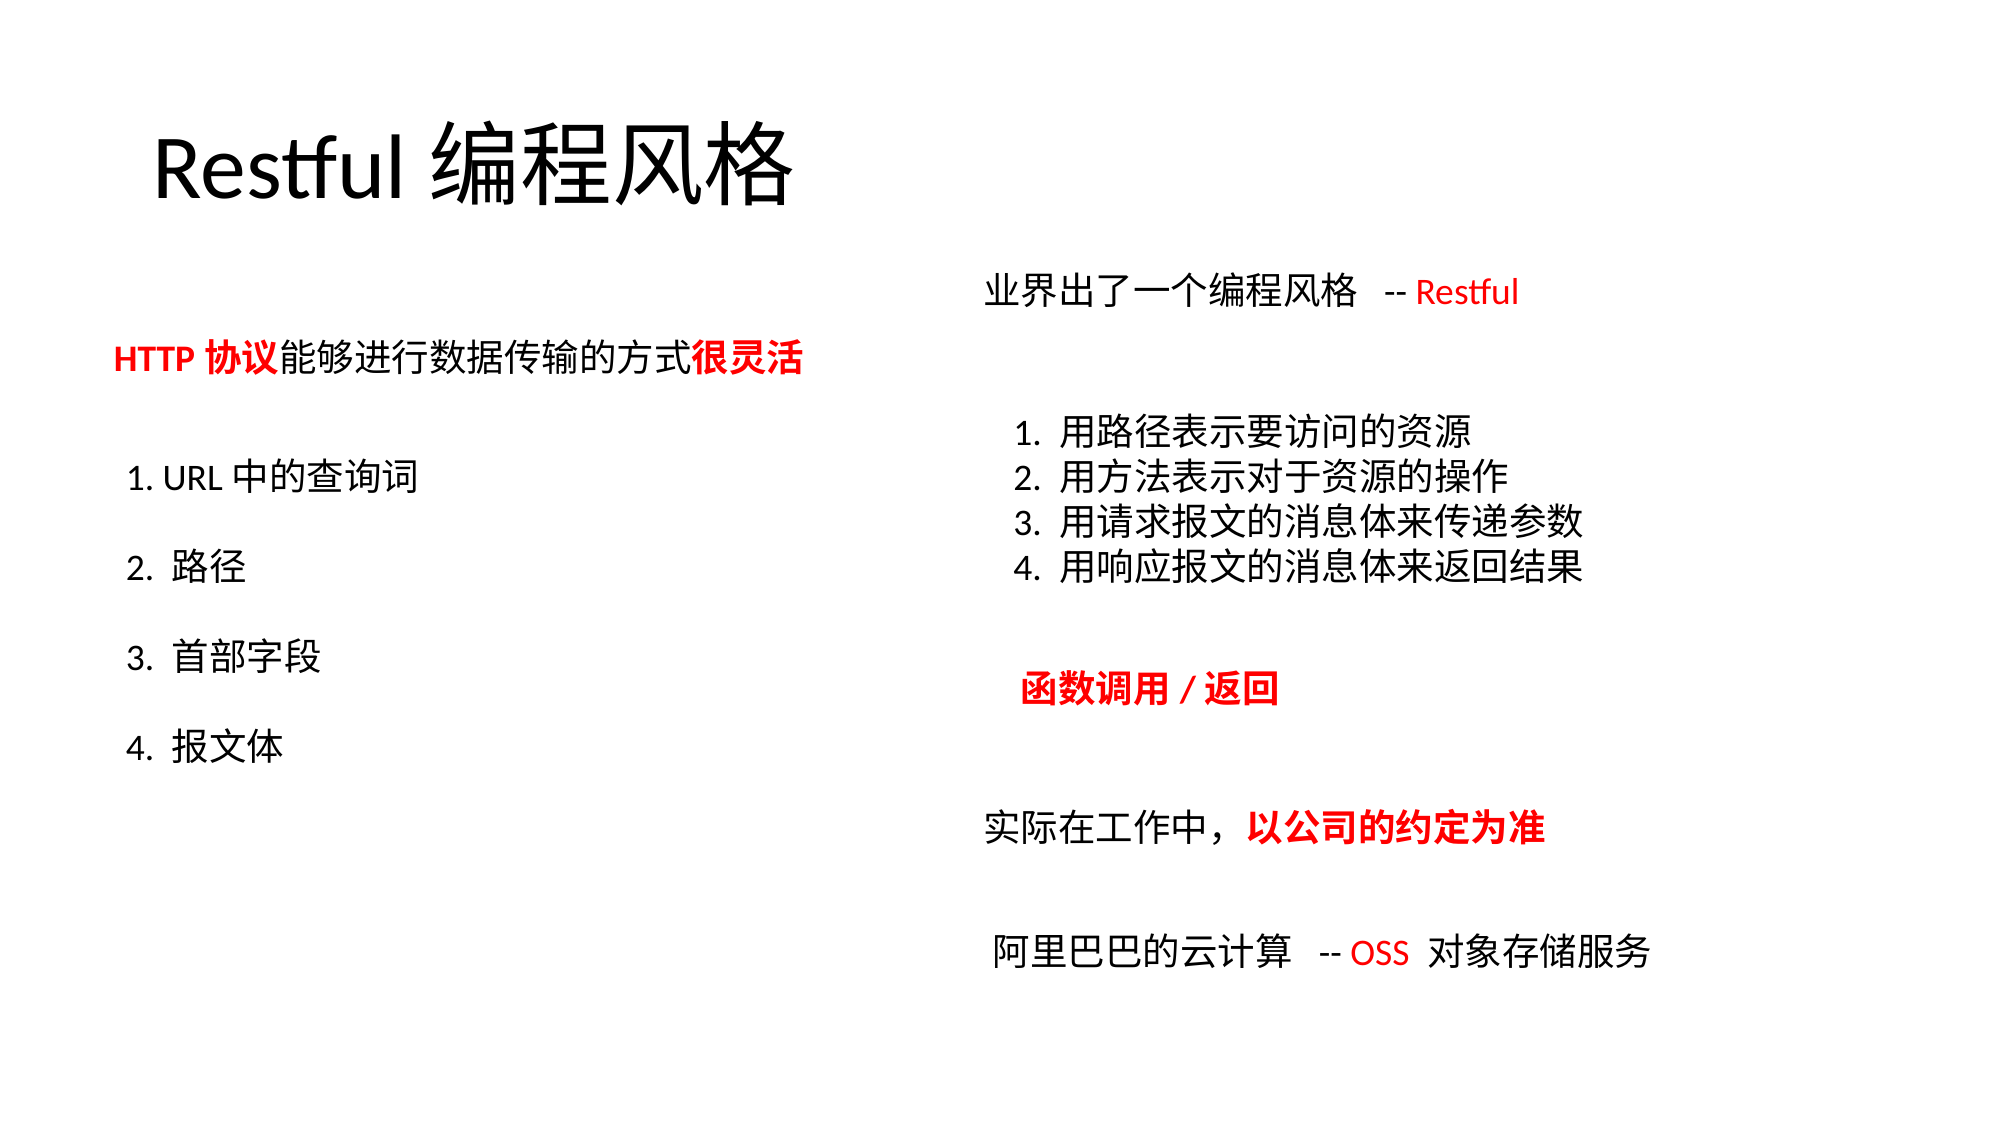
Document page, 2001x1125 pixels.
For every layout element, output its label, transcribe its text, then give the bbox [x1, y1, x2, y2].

text_box 函数调用/返回 [1006, 657, 1627, 718]
text_box 业界出了一个编程风格 -- Restful [968, 259, 1688, 320]
title Restful编程风格 [137, 59, 1863, 278]
text_box 阿里巴巴的云计算 -- OSS 对象存储服务 [978, 920, 1876, 980]
text_box 1. 用路径表示要访问的资源 2. 用方法表示对于资源的操作 3. 用请求报文的消息体来传递参数 4. 用响应报文的消息体来返回结果 [998, 400, 1723, 595]
text_box 1. URL中的查询词 2. 路径 3. 首部字段 4. 报文体 [111, 445, 946, 776]
text_box HTTP协议能够进行数据传输的方式很灵活 [99, 326, 889, 387]
text_box 实际在工作中，以公司的约定为准 [968, 796, 1854, 857]
